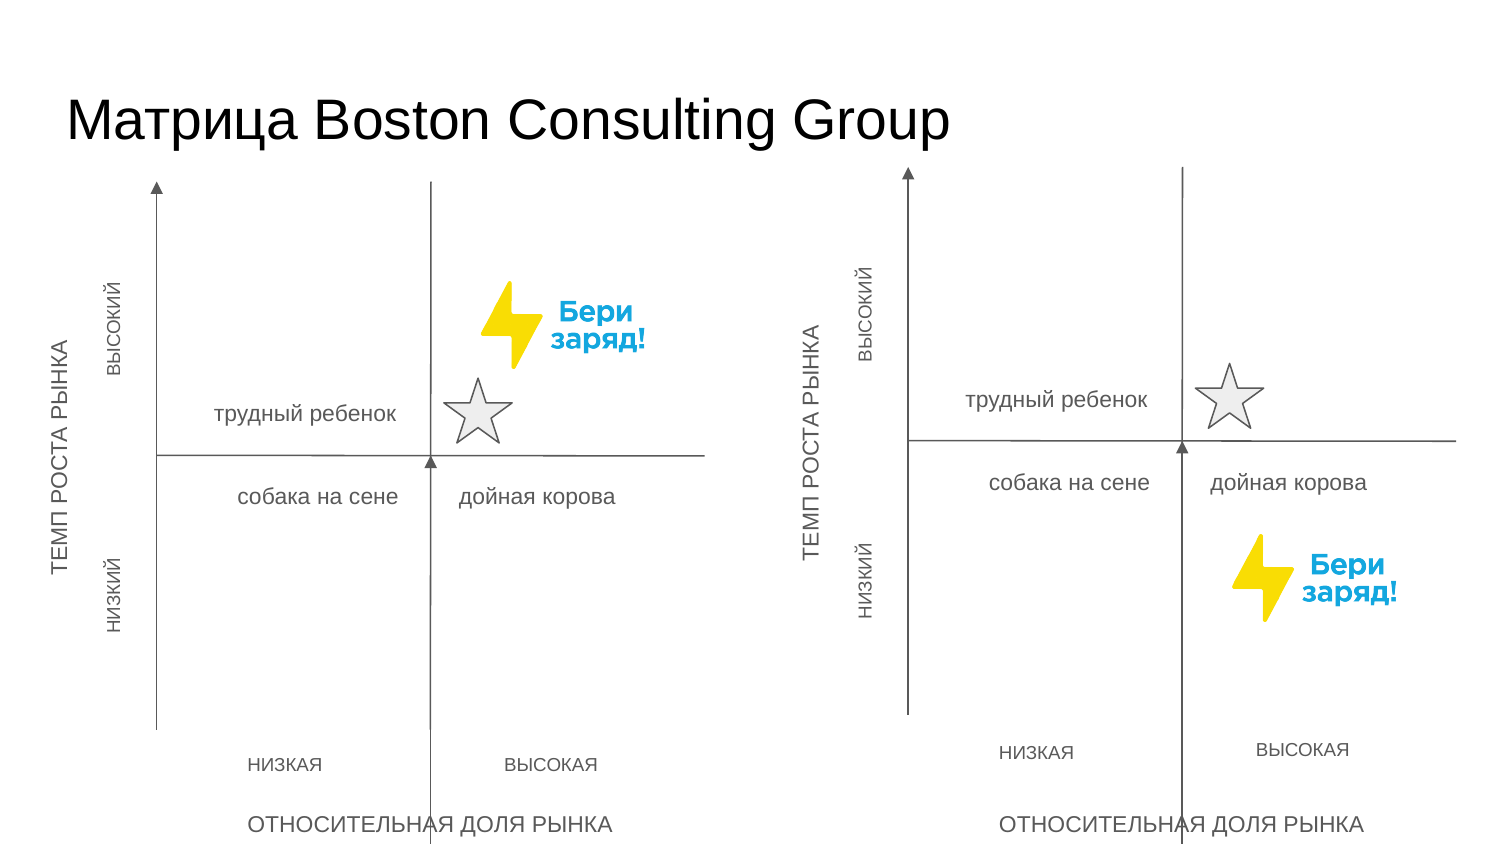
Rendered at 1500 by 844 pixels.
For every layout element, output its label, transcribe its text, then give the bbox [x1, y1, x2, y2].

text_box НИЗКИЙ [90, 524, 136, 649]
text_box НИЗКАЯ [232, 741, 357, 787]
text_box ВЫСОКИЙ [90, 245, 136, 392]
text_box [1195, 363, 1264, 429]
text_box ТЕМП РОСТА РЫНКА [780, 305, 842, 577]
picture [1210, 511, 1418, 645]
text_box дойная корова [443, 468, 651, 524]
text_box [443, 400, 513, 443]
text_box ОТНОСИТЕЛЬНАЯ ДОЛЯ РЫНКА [436, 794, 629, 844]
text_box ОТНОСИТЕЛЬНАЯ ДОЛЯ РЫНКА [983, 794, 1177, 844]
title Матрица Boston Consulting Group [51, 72, 1449, 167]
text_box трудный ребенок [198, 384, 417, 441]
text_box ТЕМП РОСТА РЫНКА [29, 320, 91, 591]
text_box ВЫСОКАЯ [489, 741, 636, 787]
text_box собака на сене [973, 453, 1169, 509]
text_box ОТНОСИТЕЛЬНАЯ ДОЛЯ РЫНКА [232, 794, 426, 844]
text_box НИЗКАЯ [983, 729, 1109, 775]
text_box НИЗКИЙ [841, 509, 887, 635]
picture [458, 258, 667, 393]
text_box собака на сене [222, 468, 418, 524]
text_box ОТНОСИТЕЛЬНАЯ ДОЛЯ РЫНКА [1187, 794, 1381, 844]
text_box ВЫСОКИЙ [841, 230, 887, 378]
text_box ВЫСОКАЯ [1240, 726, 1388, 772]
text_box трудный ребенок [950, 370, 1169, 426]
text_box дойная корова [1195, 453, 1403, 509]
